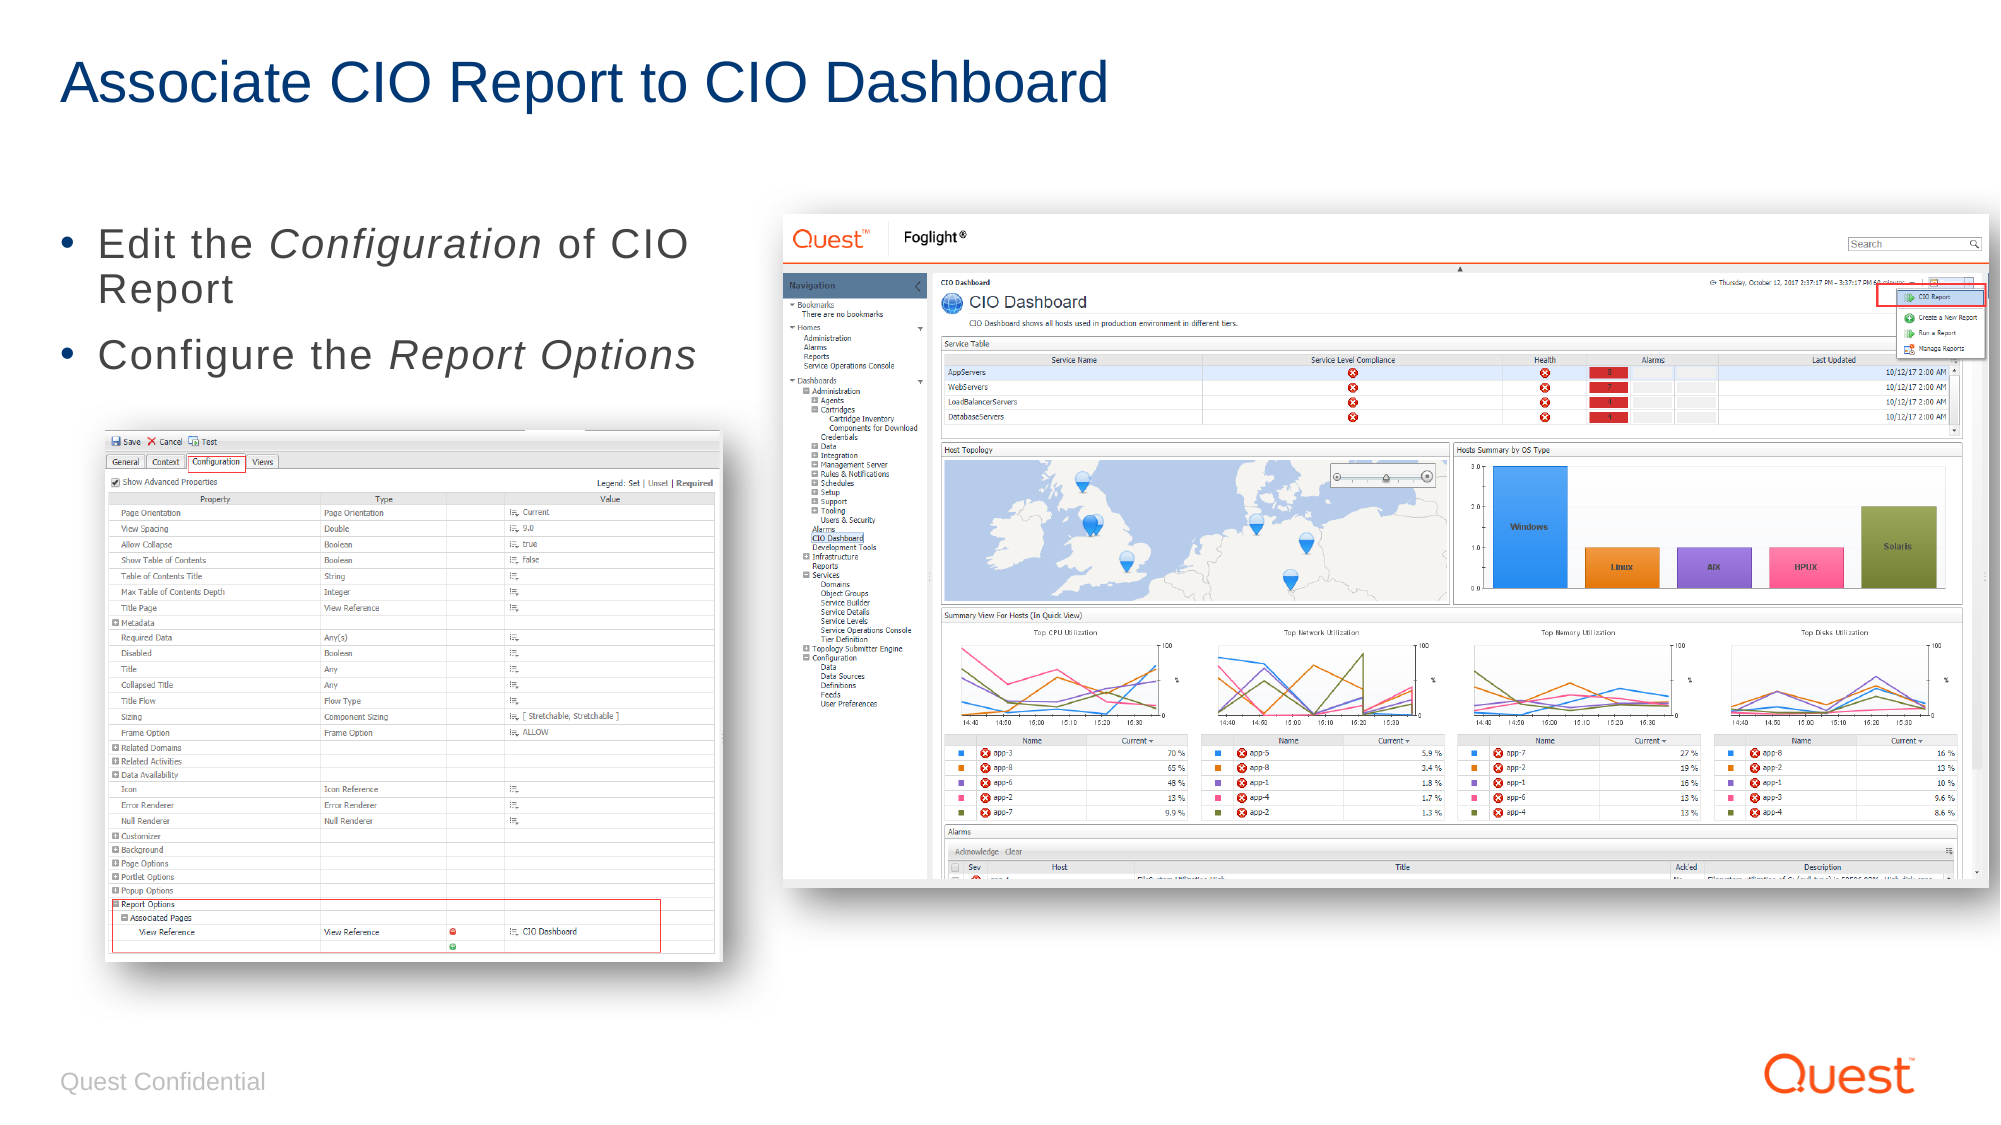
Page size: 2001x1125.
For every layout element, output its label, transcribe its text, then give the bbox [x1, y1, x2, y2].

picture [783, 214, 1989, 888]
picture [105, 430, 723, 962]
list Edit the Configuration of CIO Report Configure the Report Options [45, 214, 784, 1021]
list Associate CIO Report to CIO Dashboard [45, 45, 1915, 169]
picture [1763, 1052, 1916, 1095]
